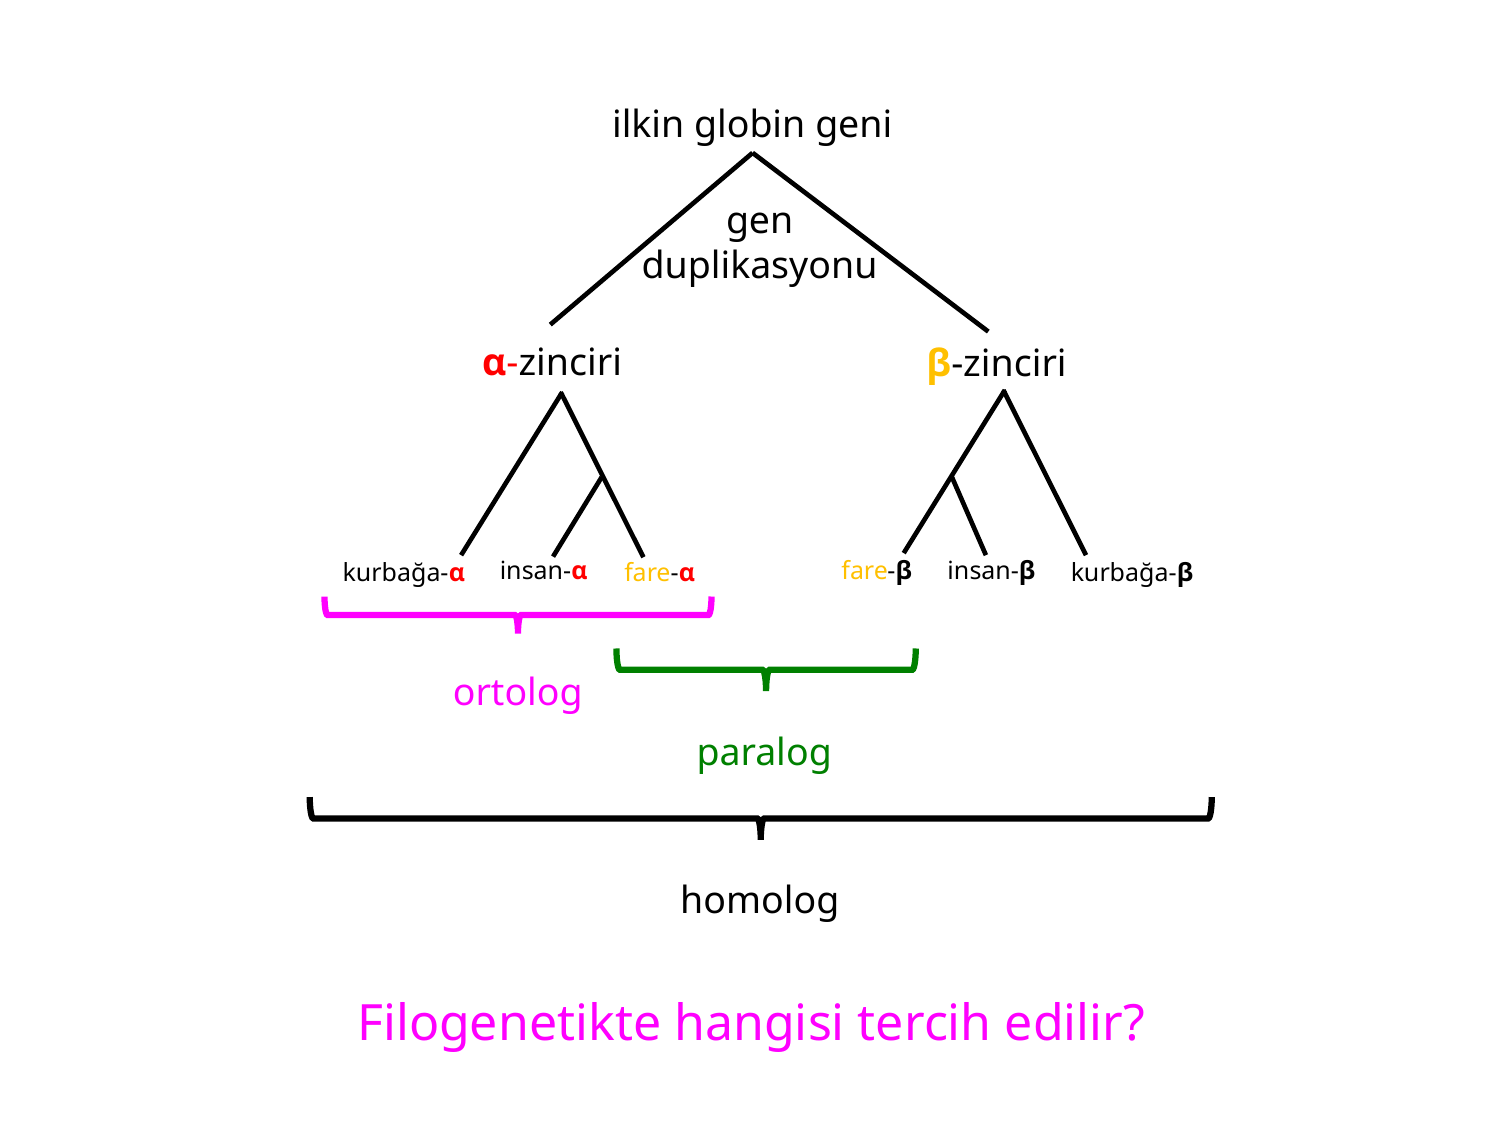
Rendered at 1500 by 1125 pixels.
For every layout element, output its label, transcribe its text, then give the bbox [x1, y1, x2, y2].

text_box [1003, 390, 1086, 556]
text_box insan-β [932, 554, 1051, 592]
text_box paralog [681, 721, 847, 781]
text_box insan-α [485, 556, 603, 593]
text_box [951, 477, 986, 556]
text_box α-zinciri [467, 330, 638, 390]
text_box [309, 797, 1213, 840]
text_box kurbağa-β [1056, 548, 1209, 594]
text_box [550, 153, 752, 325]
text_box Filogenetikte hangisi tercih edilir? [342, 983, 1161, 1059]
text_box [560, 392, 644, 558]
text_box [323, 596, 713, 634]
text_box β-zinciri [911, 331, 1082, 390]
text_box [903, 390, 1003, 554]
text_box [615, 648, 917, 692]
text_box kurbağa-α [327, 548, 480, 594]
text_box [553, 477, 602, 557]
text_box fare-β [826, 547, 927, 593]
text_box ilkin globin geni [597, 93, 908, 153]
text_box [752, 153, 989, 332]
text_box fare-α [609, 548, 710, 594]
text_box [461, 392, 560, 556]
text_box ortolog [438, 660, 598, 721]
text_box homolog [665, 868, 855, 928]
